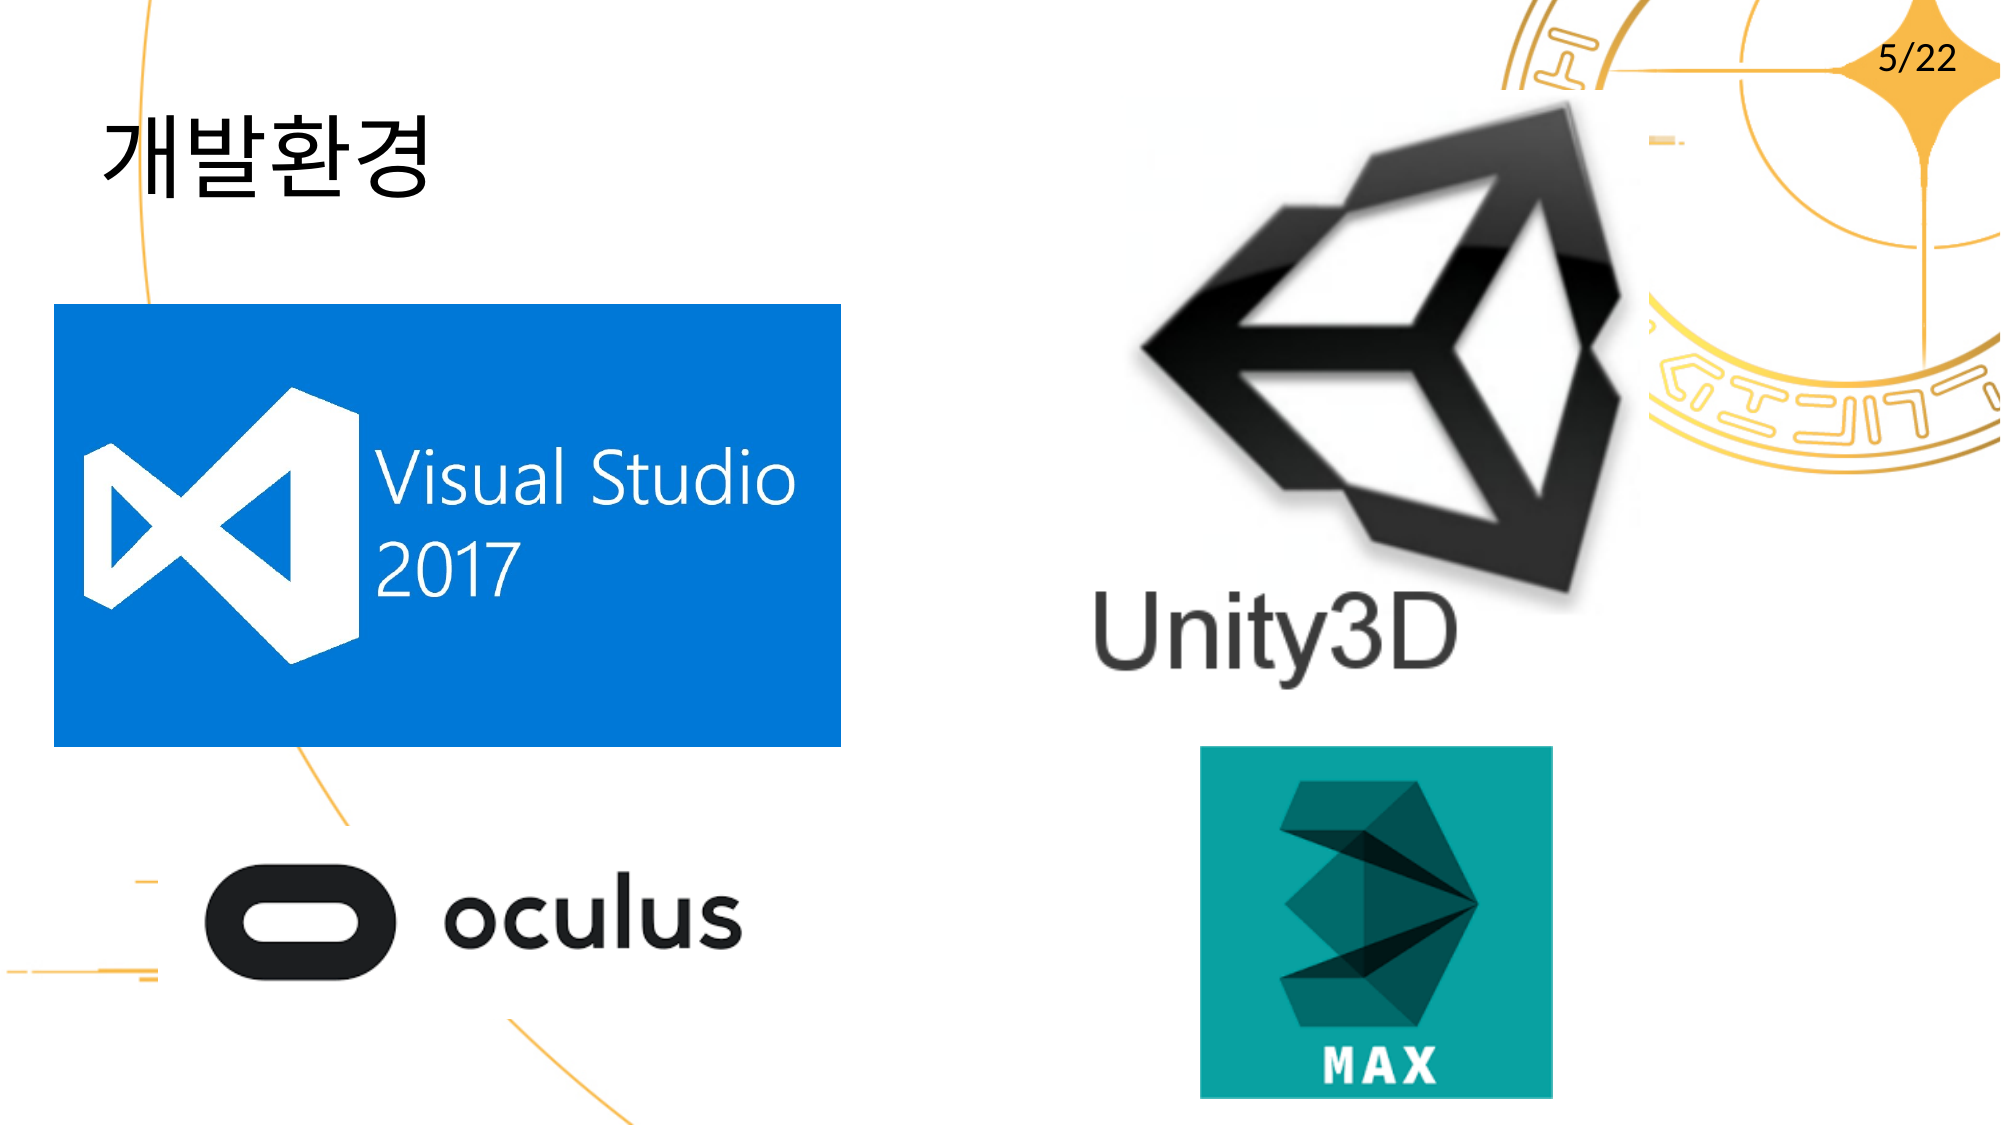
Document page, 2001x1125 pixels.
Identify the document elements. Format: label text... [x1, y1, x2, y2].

picture [0, 0, 2001, 1125]
title 개발환경 [84, 52, 1810, 271]
text_box 5/22 [1862, 22, 1973, 88]
